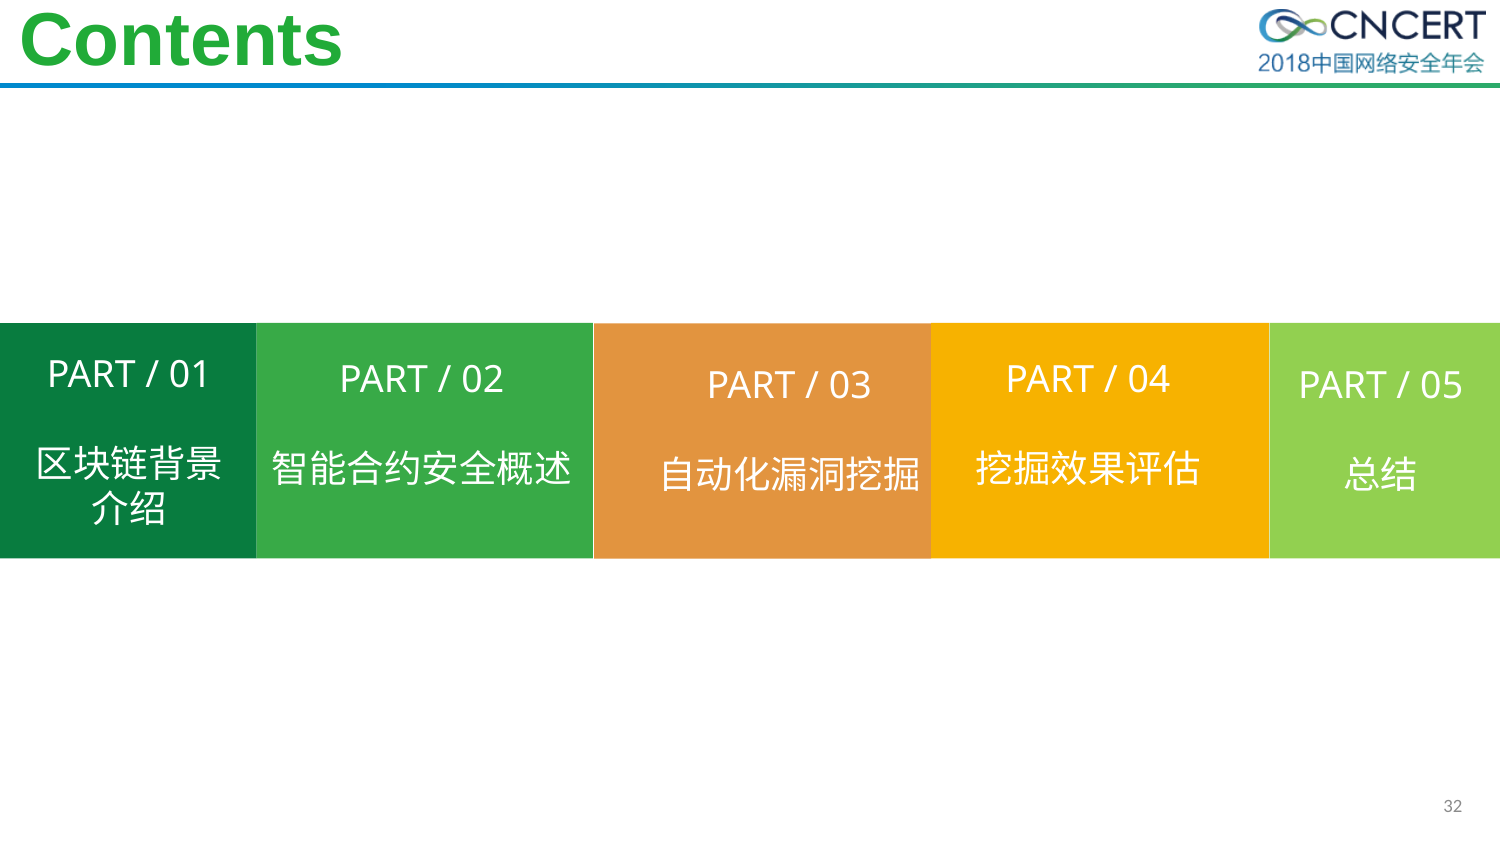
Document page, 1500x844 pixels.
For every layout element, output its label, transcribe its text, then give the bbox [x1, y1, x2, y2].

text_box [256, 498, 593, 559]
text_box [256, 322, 593, 347]
text_box [594, 323, 931, 353]
title Contents [4, 7, 1248, 76]
text_box PART / 02 智能合约安全概述 [178, 347, 594, 498]
text_box [0, 323, 256, 559]
text_box PART / 04 挖掘效果评估 [919, 347, 1258, 543]
picture [1258, 9, 1486, 74]
slide_number 32 [1139, 782, 1478, 827]
text_box PART / 05 总结 [1272, 353, 1490, 504]
text_box [931, 322, 1269, 559]
text_box PART / 01 区块链背景介绍 [11, 342, 248, 538]
text_box PART / 03 自动化漏洞挖掘 [546, 353, 931, 549]
picture [668, 83, 1500, 88]
text_box [594, 549, 931, 559]
text_box [1269, 322, 1500, 559]
